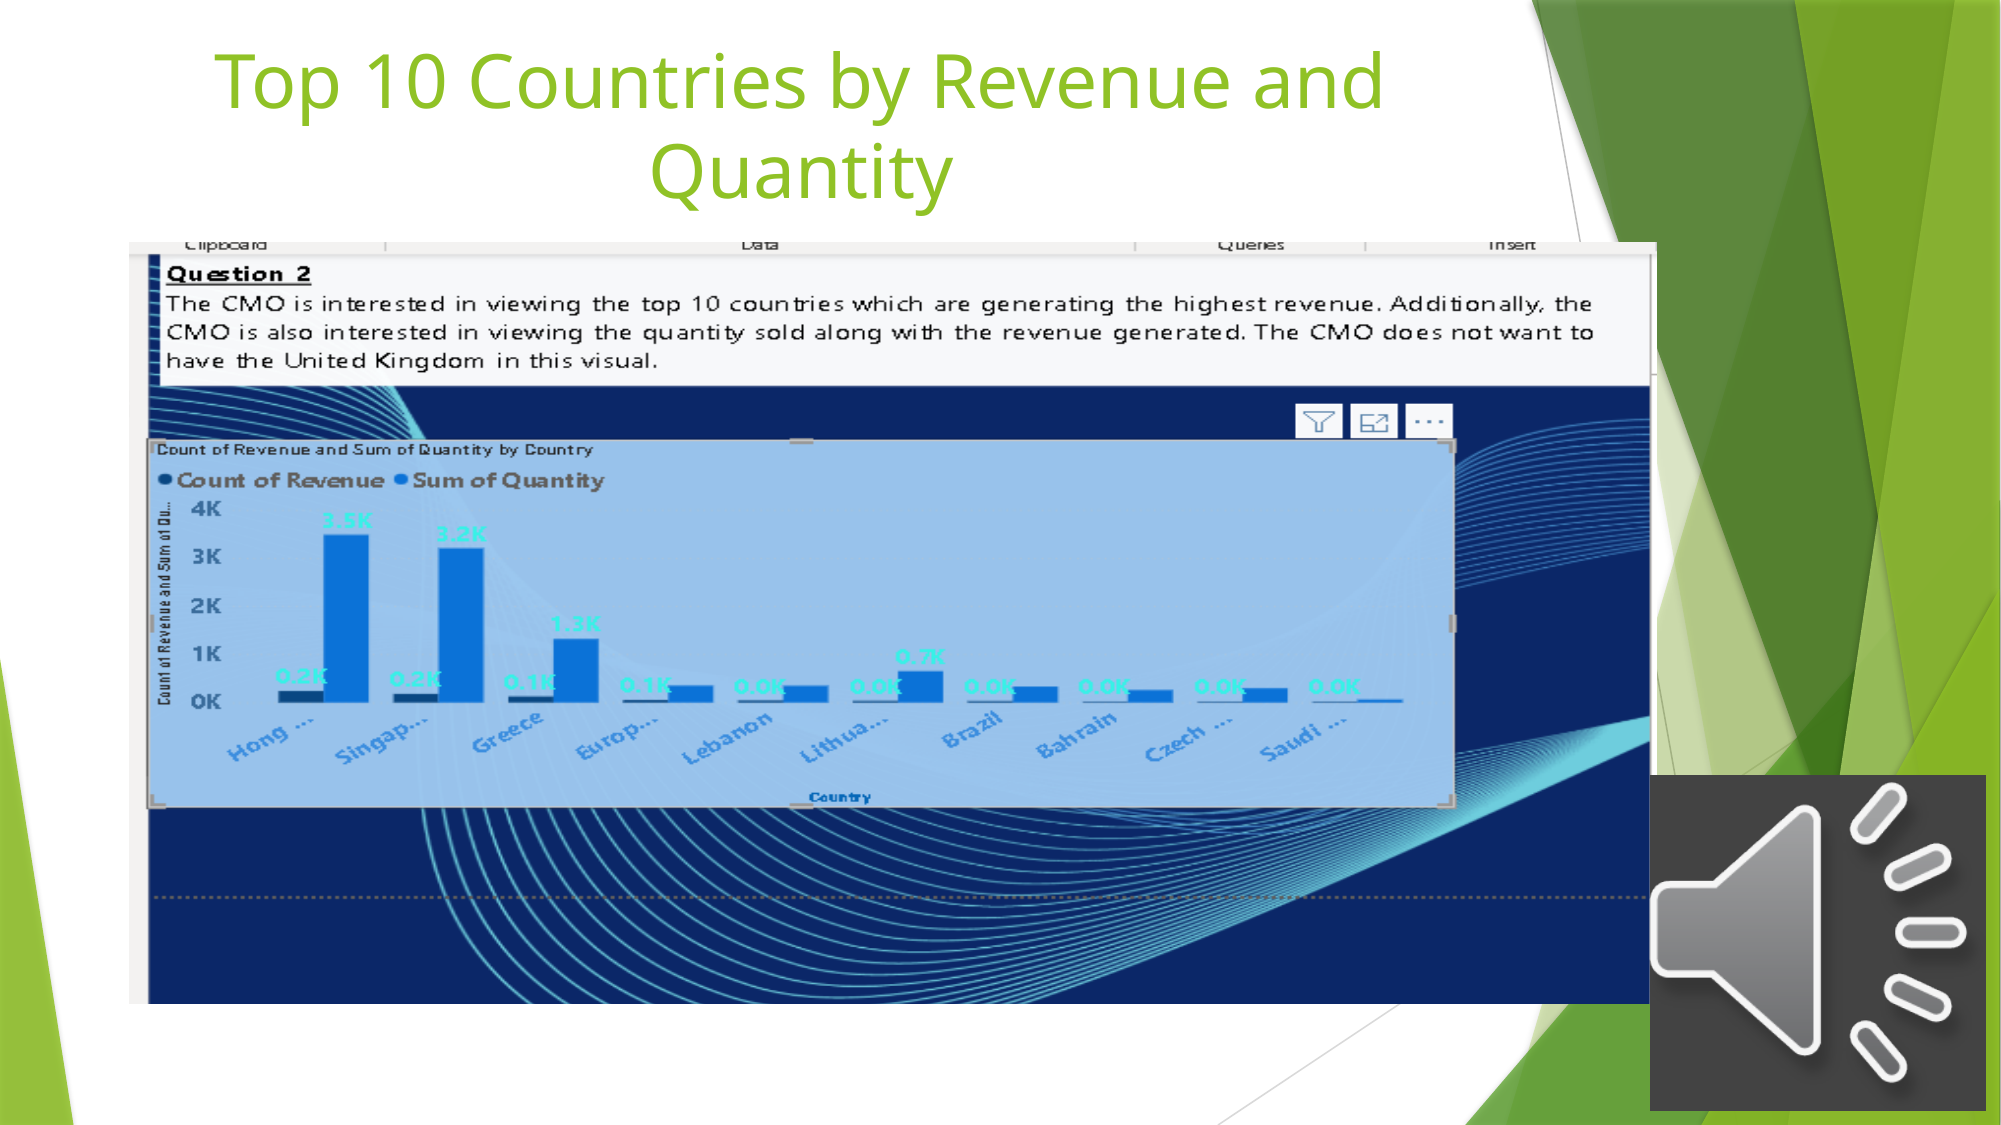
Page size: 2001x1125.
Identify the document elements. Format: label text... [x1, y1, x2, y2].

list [128, 241, 1658, 1005]
picture [1648, 773, 1987, 1112]
title Top 10 Countries by Revenue and Quantity [95, 25, 1507, 243]
